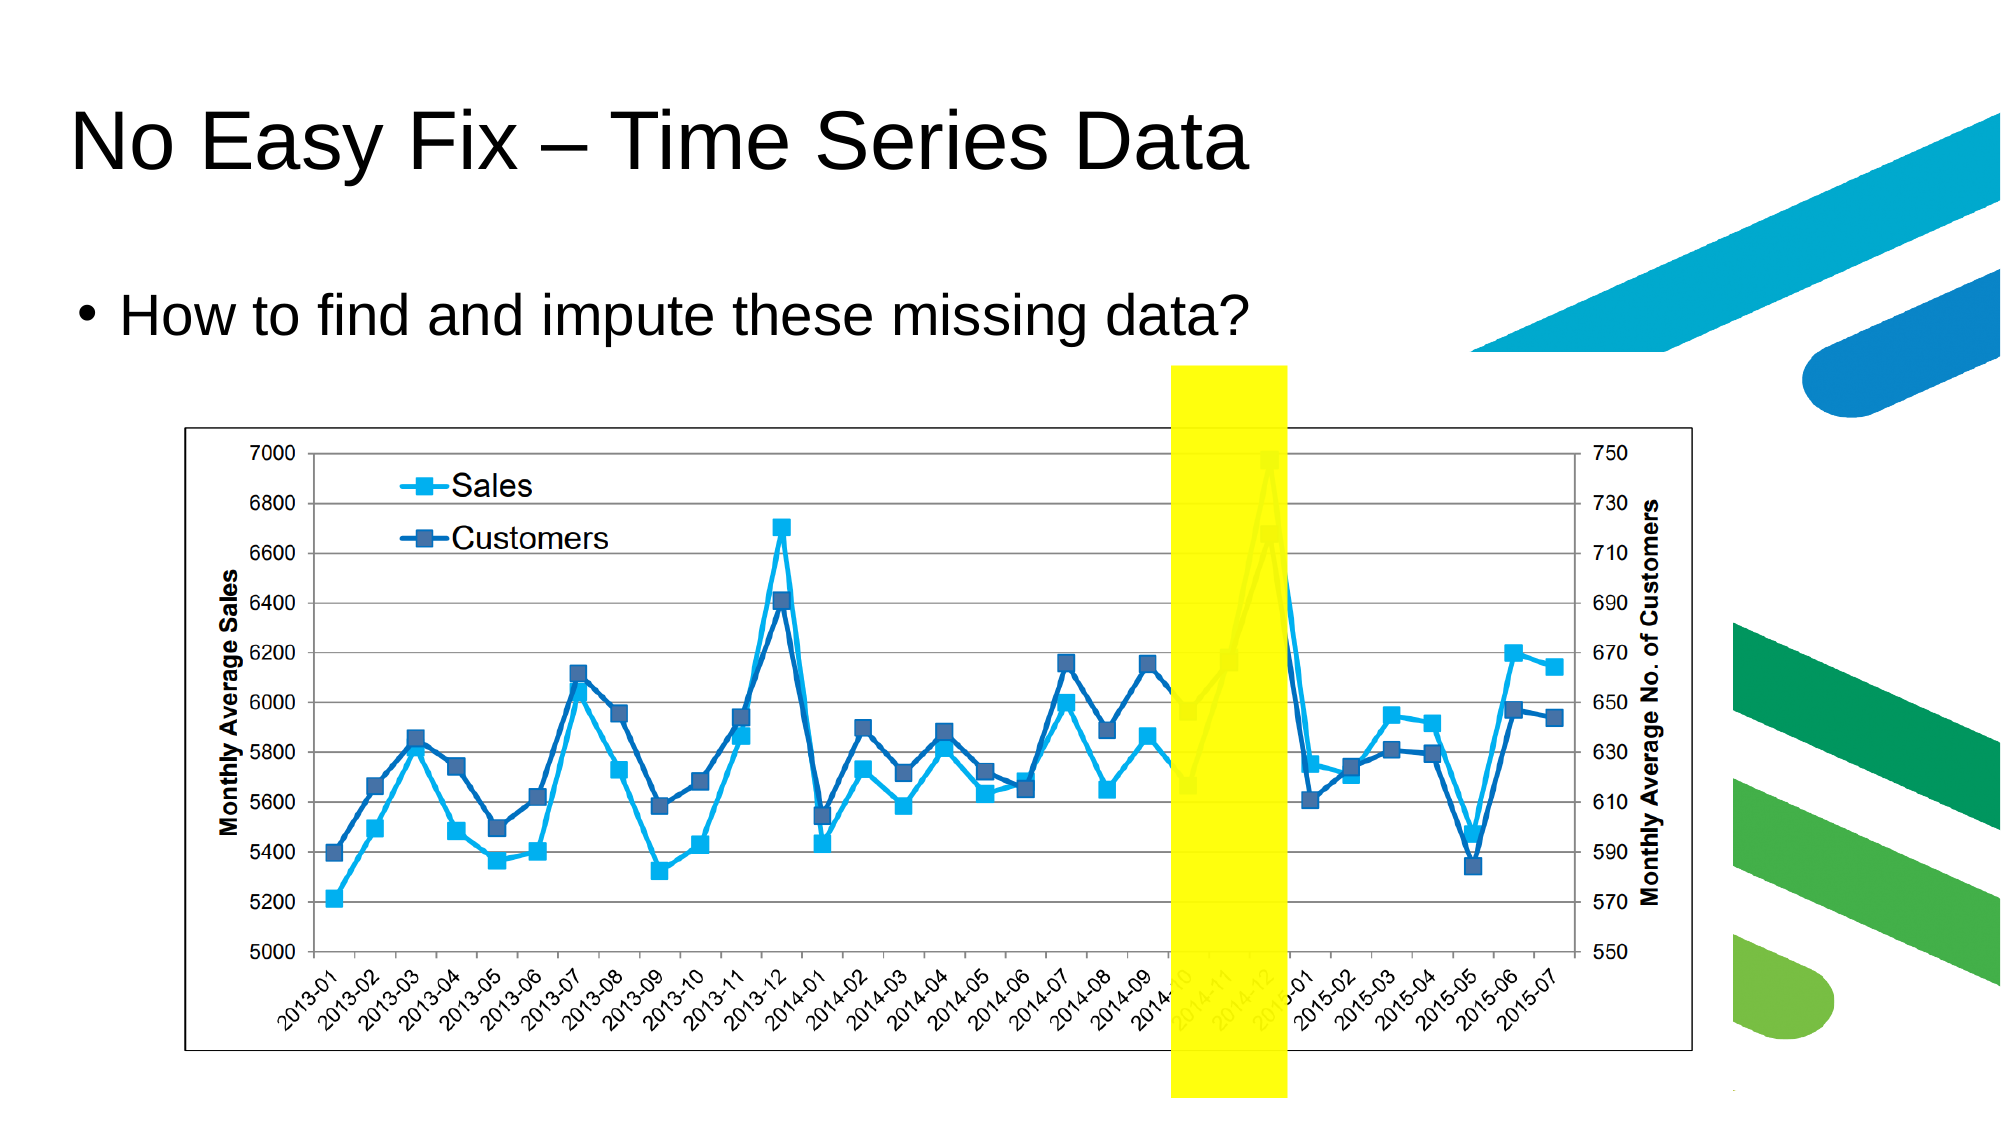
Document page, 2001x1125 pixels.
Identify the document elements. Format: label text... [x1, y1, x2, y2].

title No Easy Fix – Time Series Data [55, 42, 1855, 231]
picture [1863, 356, 2001, 1091]
picture [125, 352, 1733, 1114]
list How to find and impute these missing data? [62, 269, 1863, 1113]
picture [1426, 0, 2001, 330]
